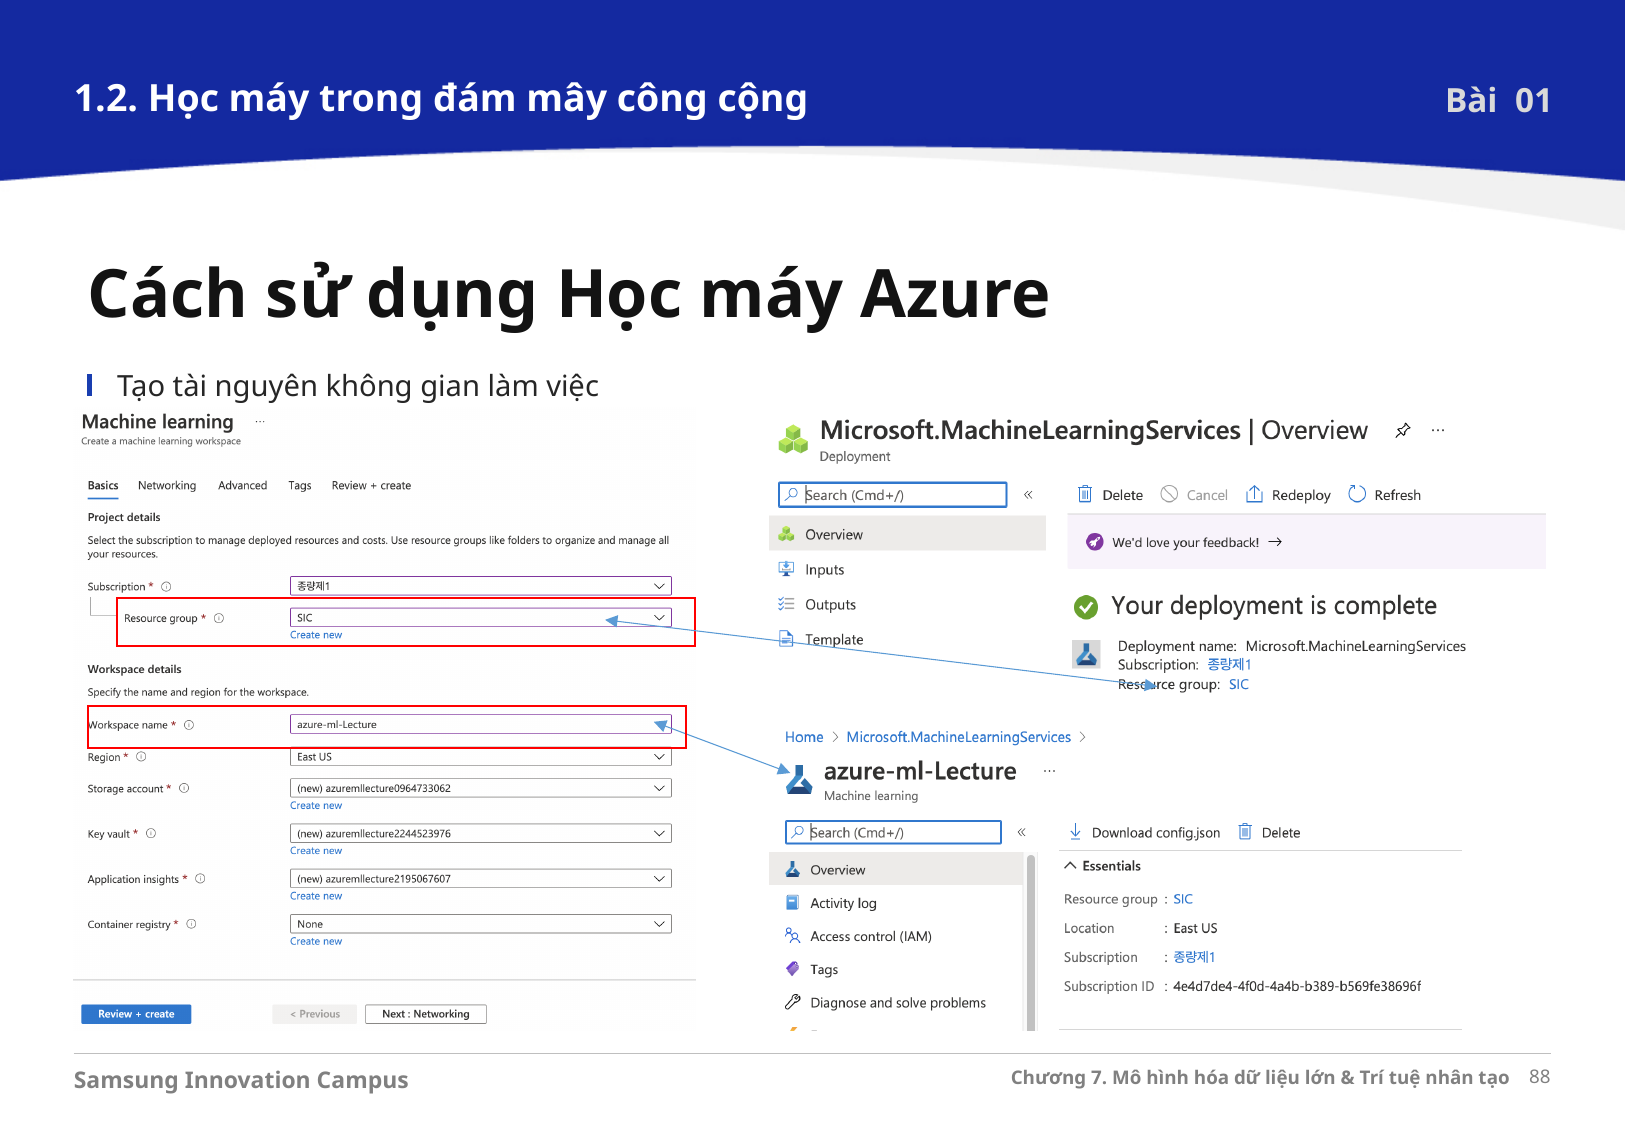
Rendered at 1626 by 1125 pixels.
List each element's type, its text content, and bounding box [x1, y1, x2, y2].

list Cách sử dụng Học máy Azure [87, 249, 1531, 331]
list Bài 01 [1423, 79, 1554, 120]
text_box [605, 619, 1158, 687]
list Tạo tài nguyên không gian làm việc [87, 365, 1531, 516]
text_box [653, 721, 791, 774]
list 1.2. Học máy trong đám mây công cộng [73, 73, 980, 119]
picture [0, 0, 1625, 1125]
